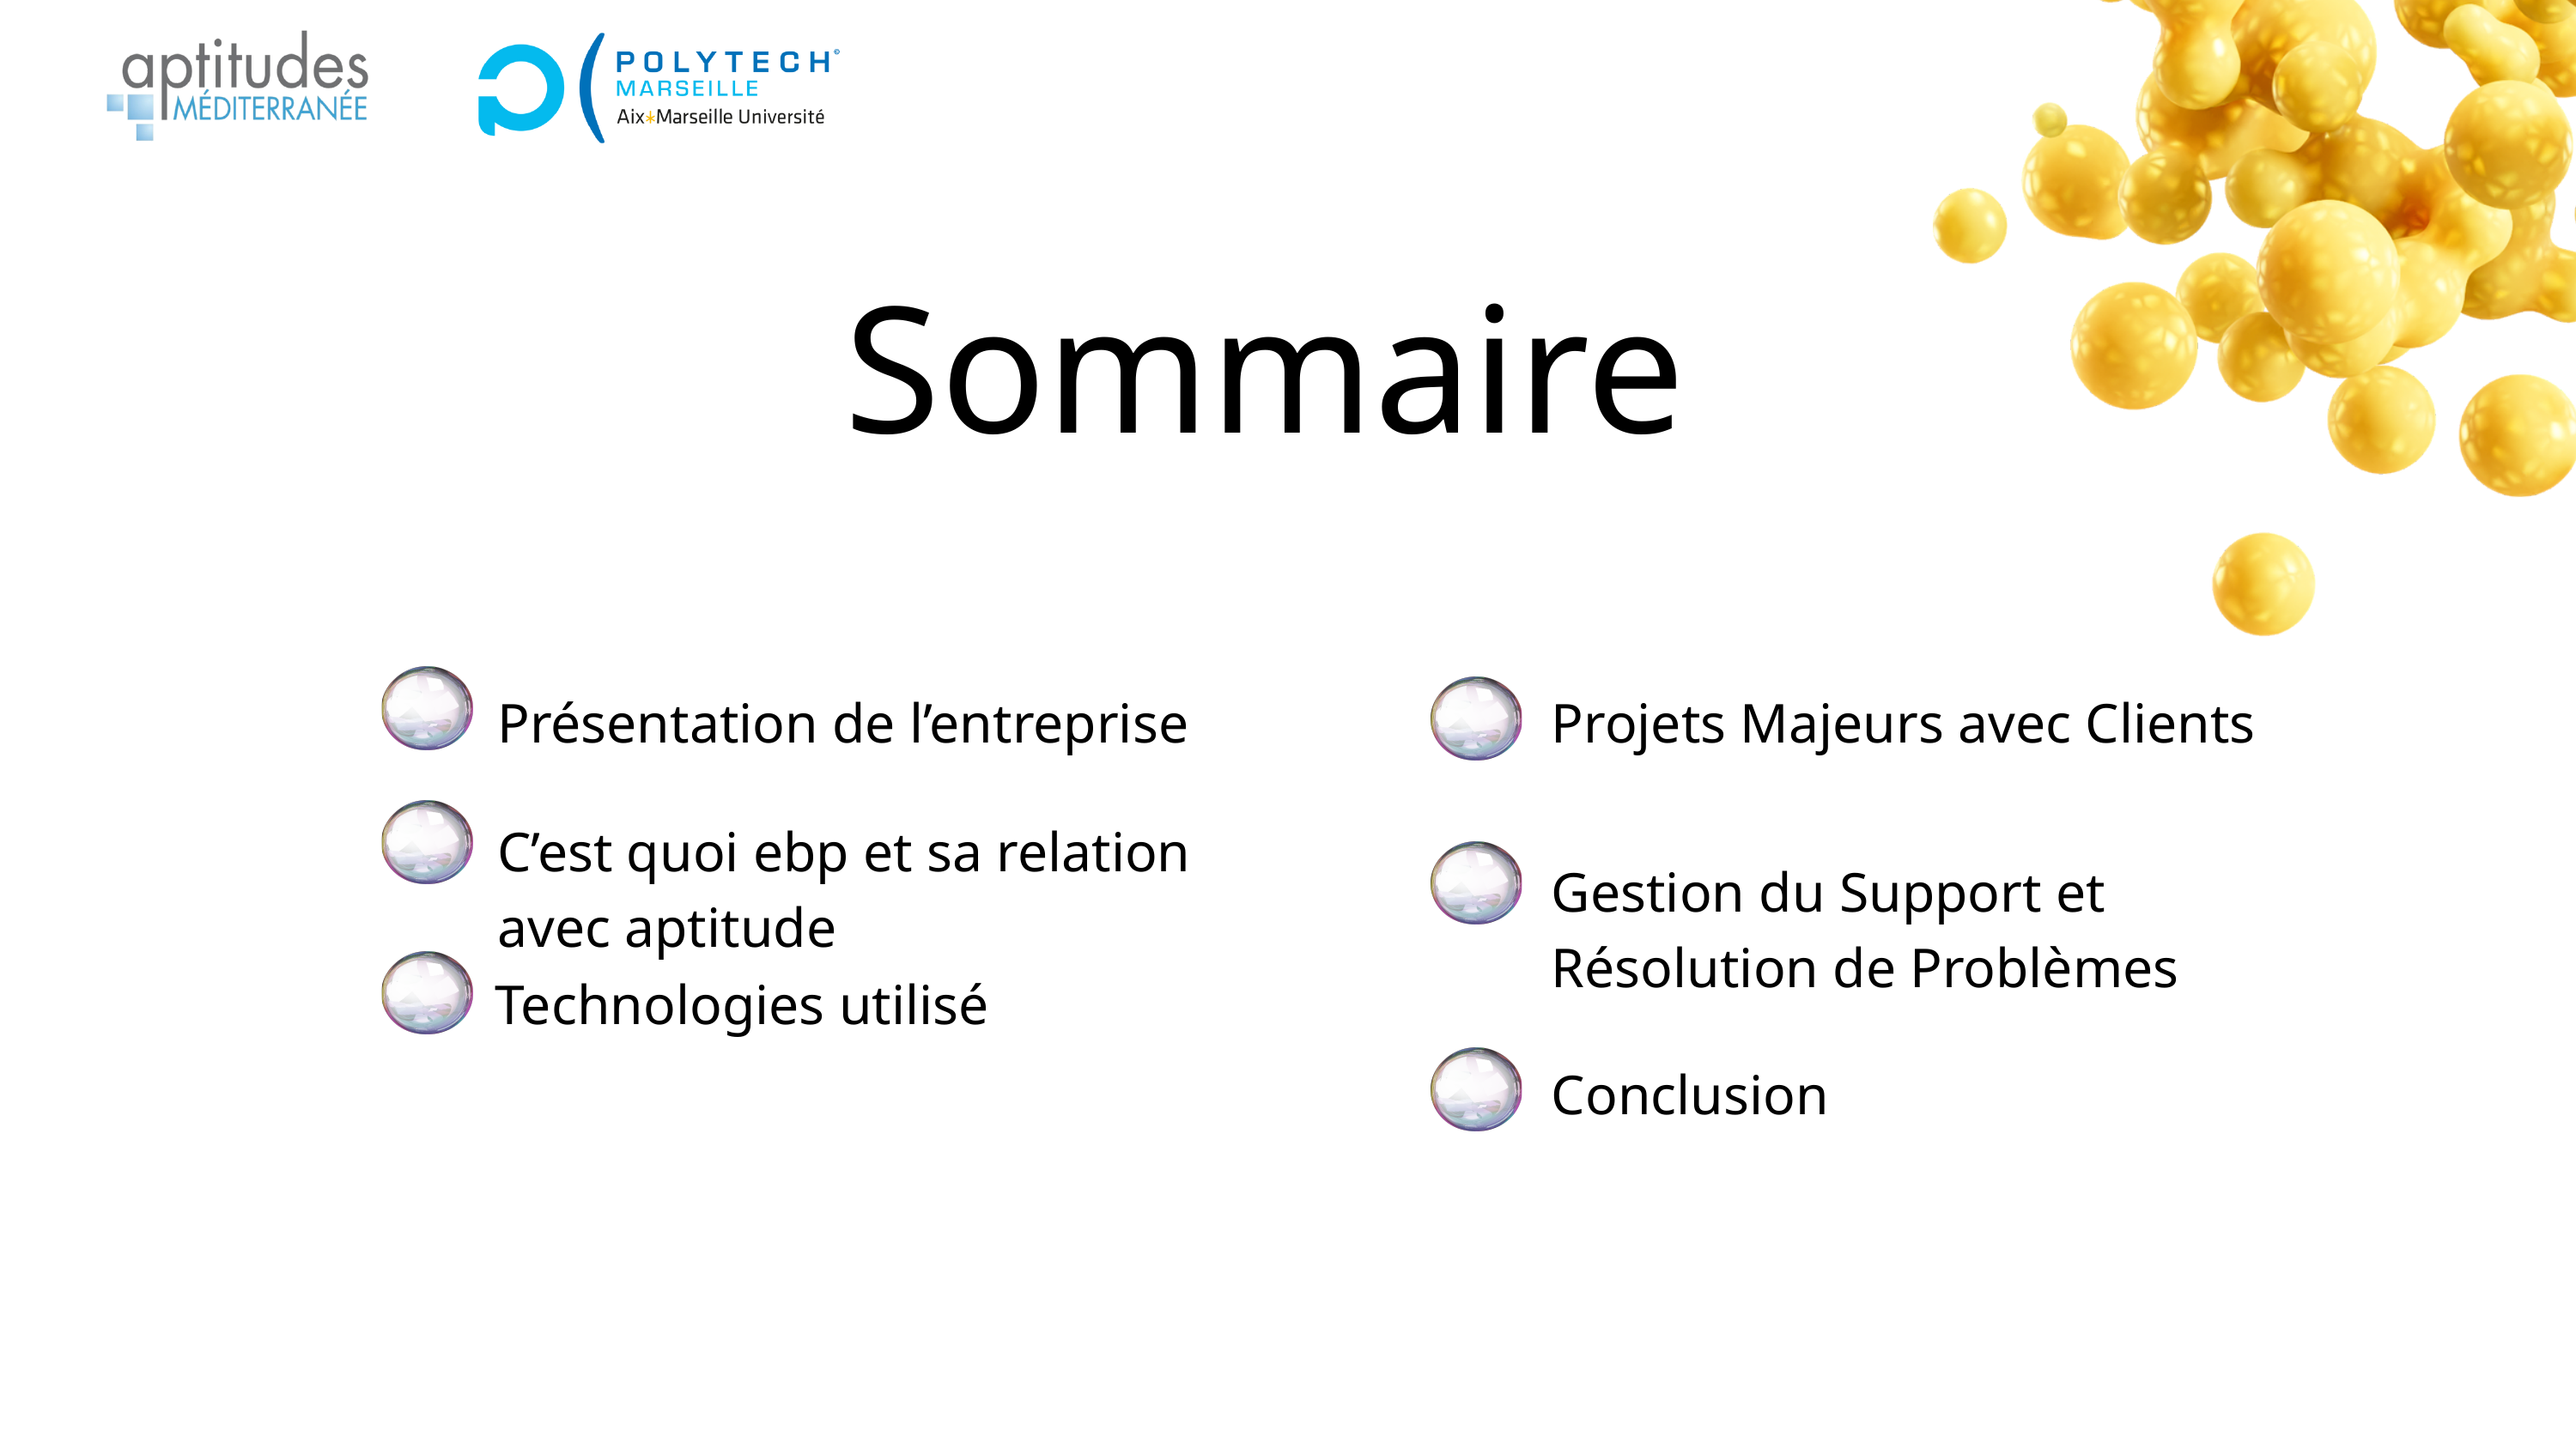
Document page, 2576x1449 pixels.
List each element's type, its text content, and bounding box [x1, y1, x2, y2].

text_box [381, 666, 473, 750]
text_box [381, 951, 473, 1034]
text_box [381, 800, 473, 884]
text_box Conclusion [1551, 1050, 2102, 1125]
text_box [1431, 1047, 1522, 1131]
text_box [1932, 0, 2576, 638]
text_box [1431, 841, 1522, 925]
text_box [451, 5, 866, 169]
text_box C’est quoi ebp et sa relation avec aptitude [497, 807, 1235, 958]
text_box [92, 15, 382, 160]
text_box [1431, 676, 1522, 761]
text_box Présentation de l’entreprise [497, 678, 1206, 755]
text_box Technologies utilisé [495, 960, 1167, 1035]
text_box Sommaire [412, 289, 2164, 469]
text_box Projets Majeurs avec Clients [1551, 678, 2274, 755]
text_box Gestion du Support et Résolution de Problèmes [1551, 847, 2289, 998]
